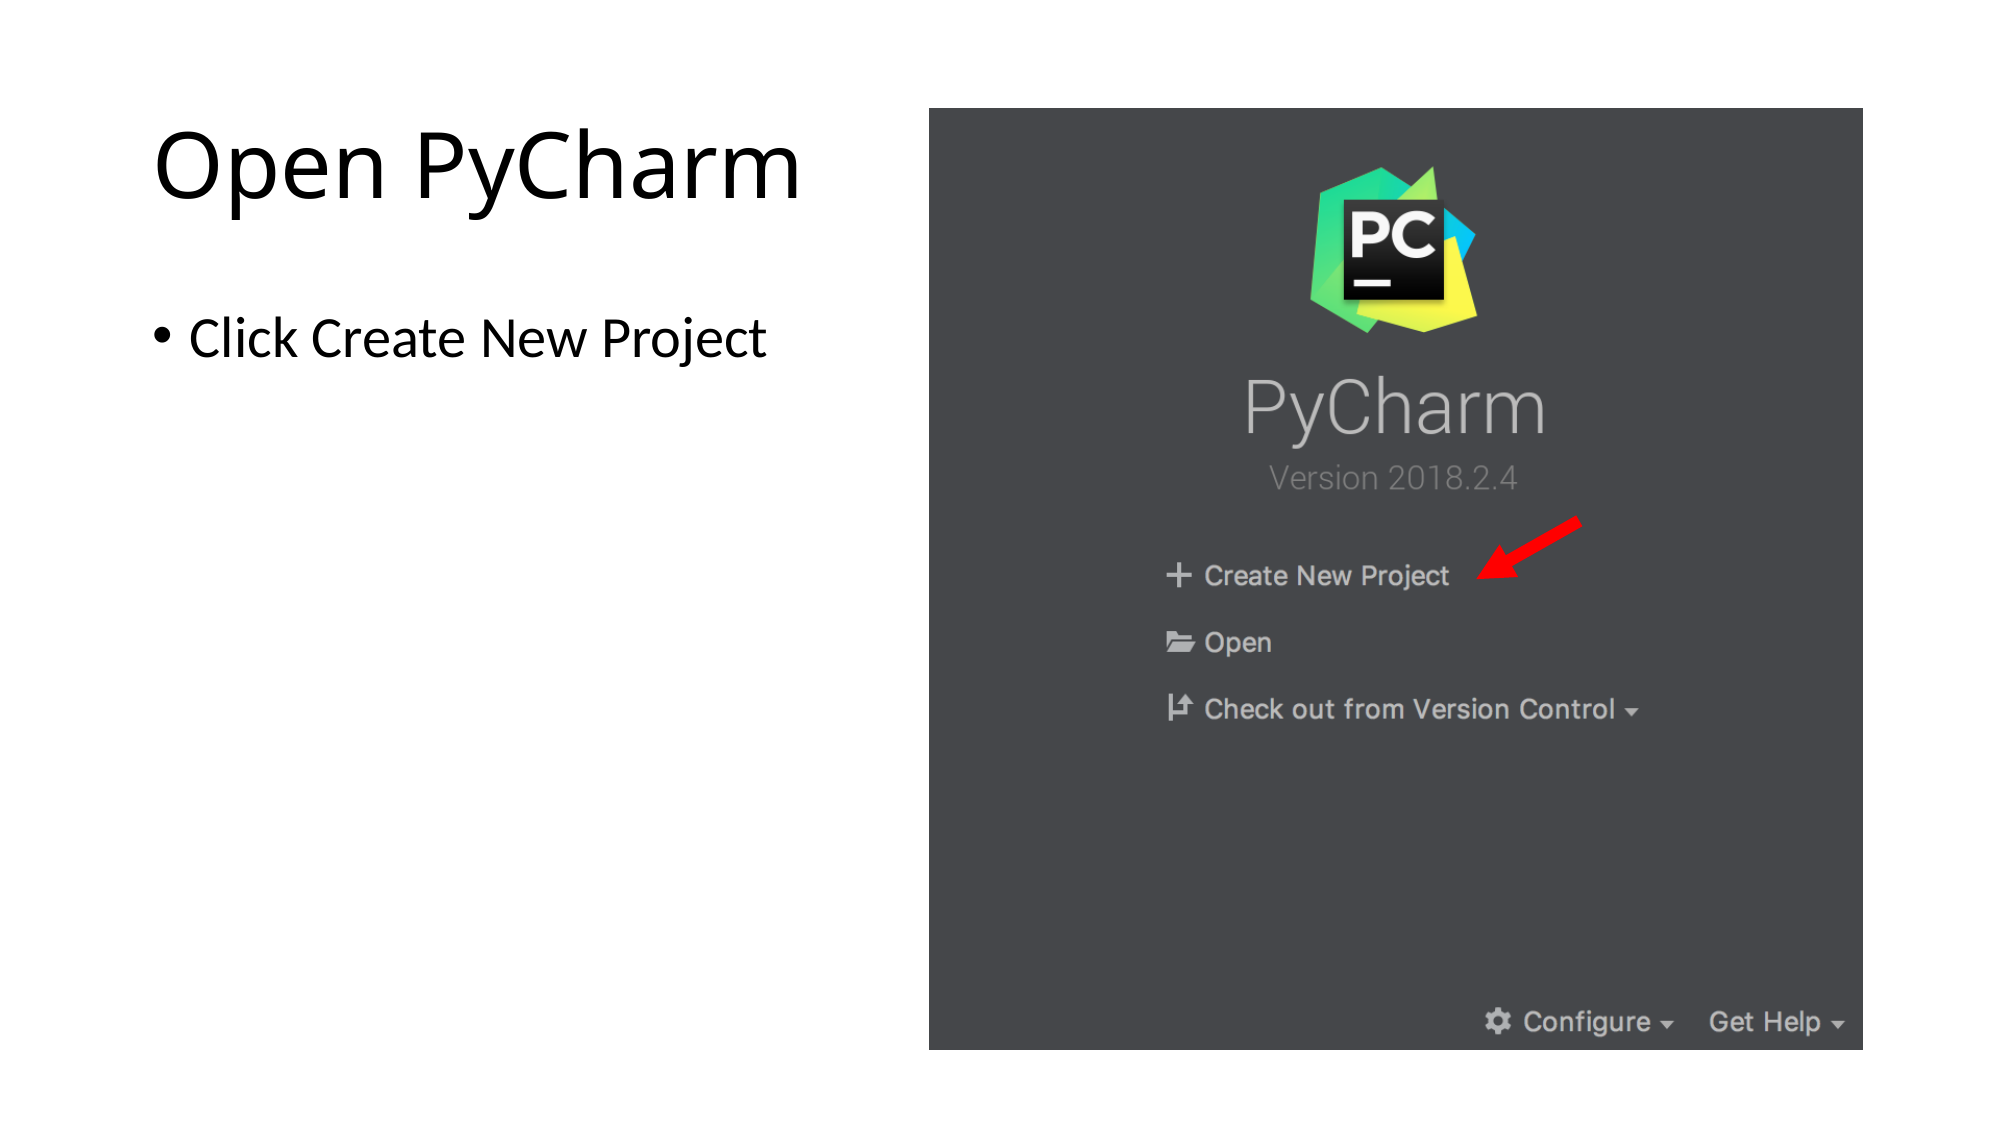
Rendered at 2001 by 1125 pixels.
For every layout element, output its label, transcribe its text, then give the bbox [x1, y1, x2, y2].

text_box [1476, 520, 1580, 580]
title Open PyCharm [137, 59, 1863, 278]
picture [929, 108, 1863, 1050]
list Click Create New Project [137, 299, 862, 1014]
